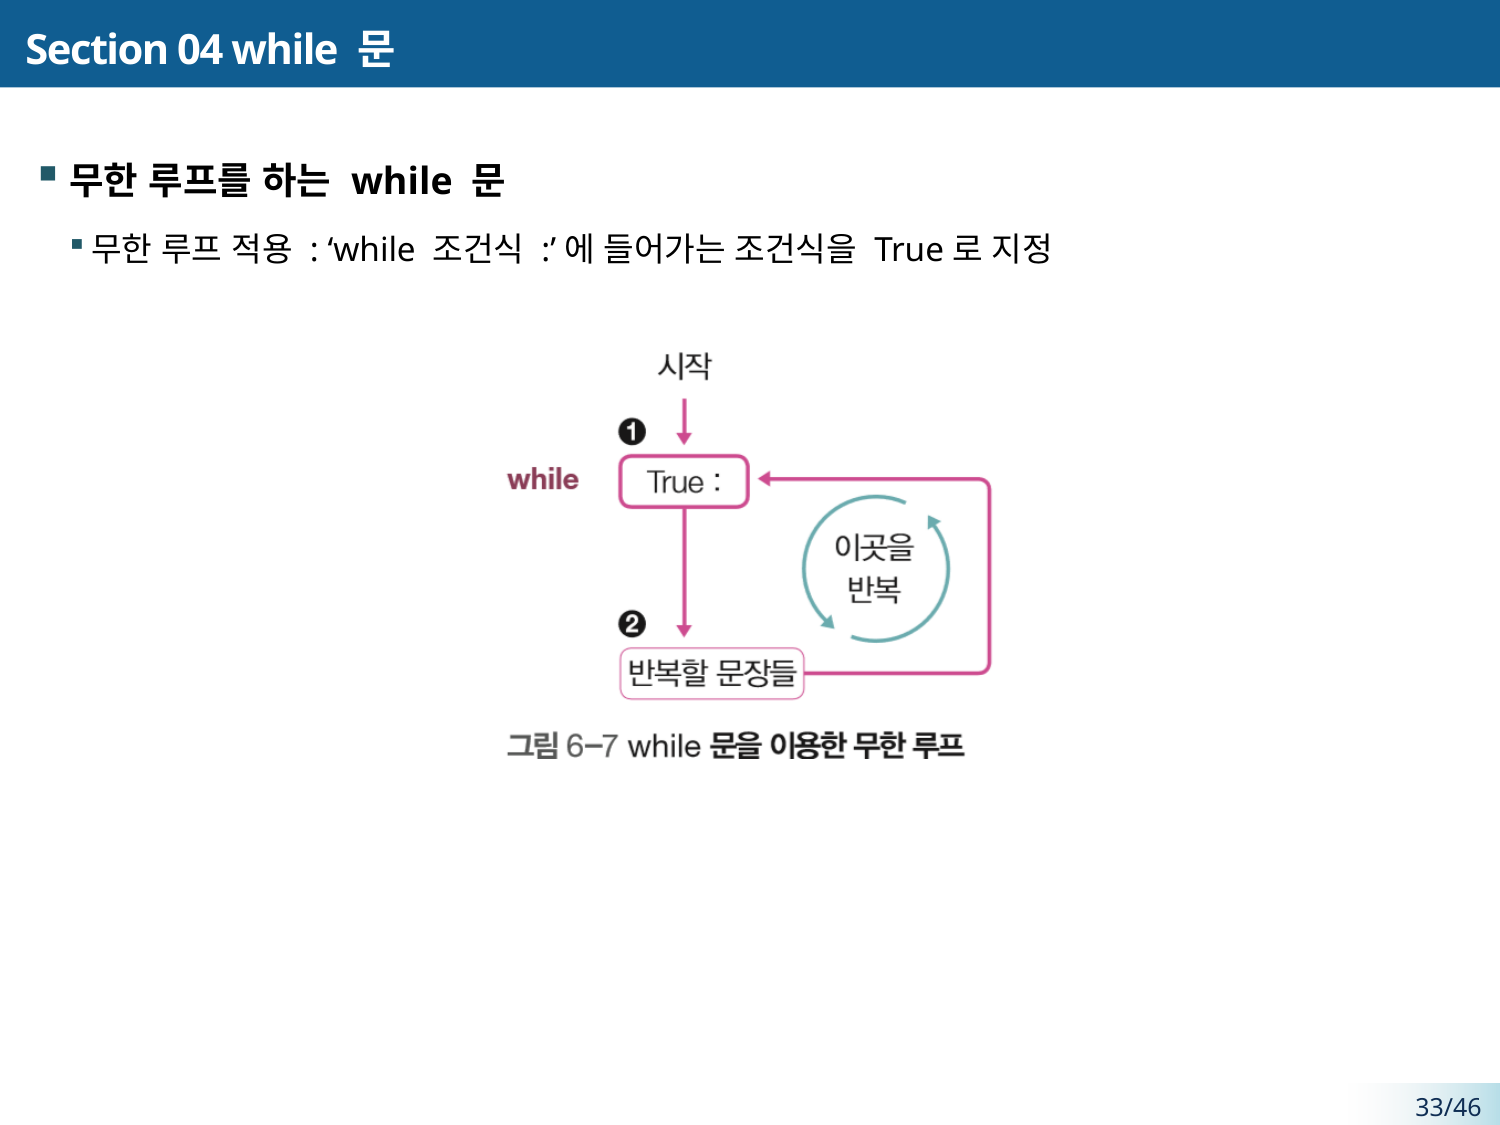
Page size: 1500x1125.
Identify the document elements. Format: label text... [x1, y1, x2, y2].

list 무한 루프를 하는 while 문 무한 루프 적용 : ‘while 조건식 :’에 들어가는 조건식을 True로 지정 [10, 126, 1481, 1057]
title Section 04 while 문 [10, 8, 1288, 87]
picture [500, 340, 1000, 760]
